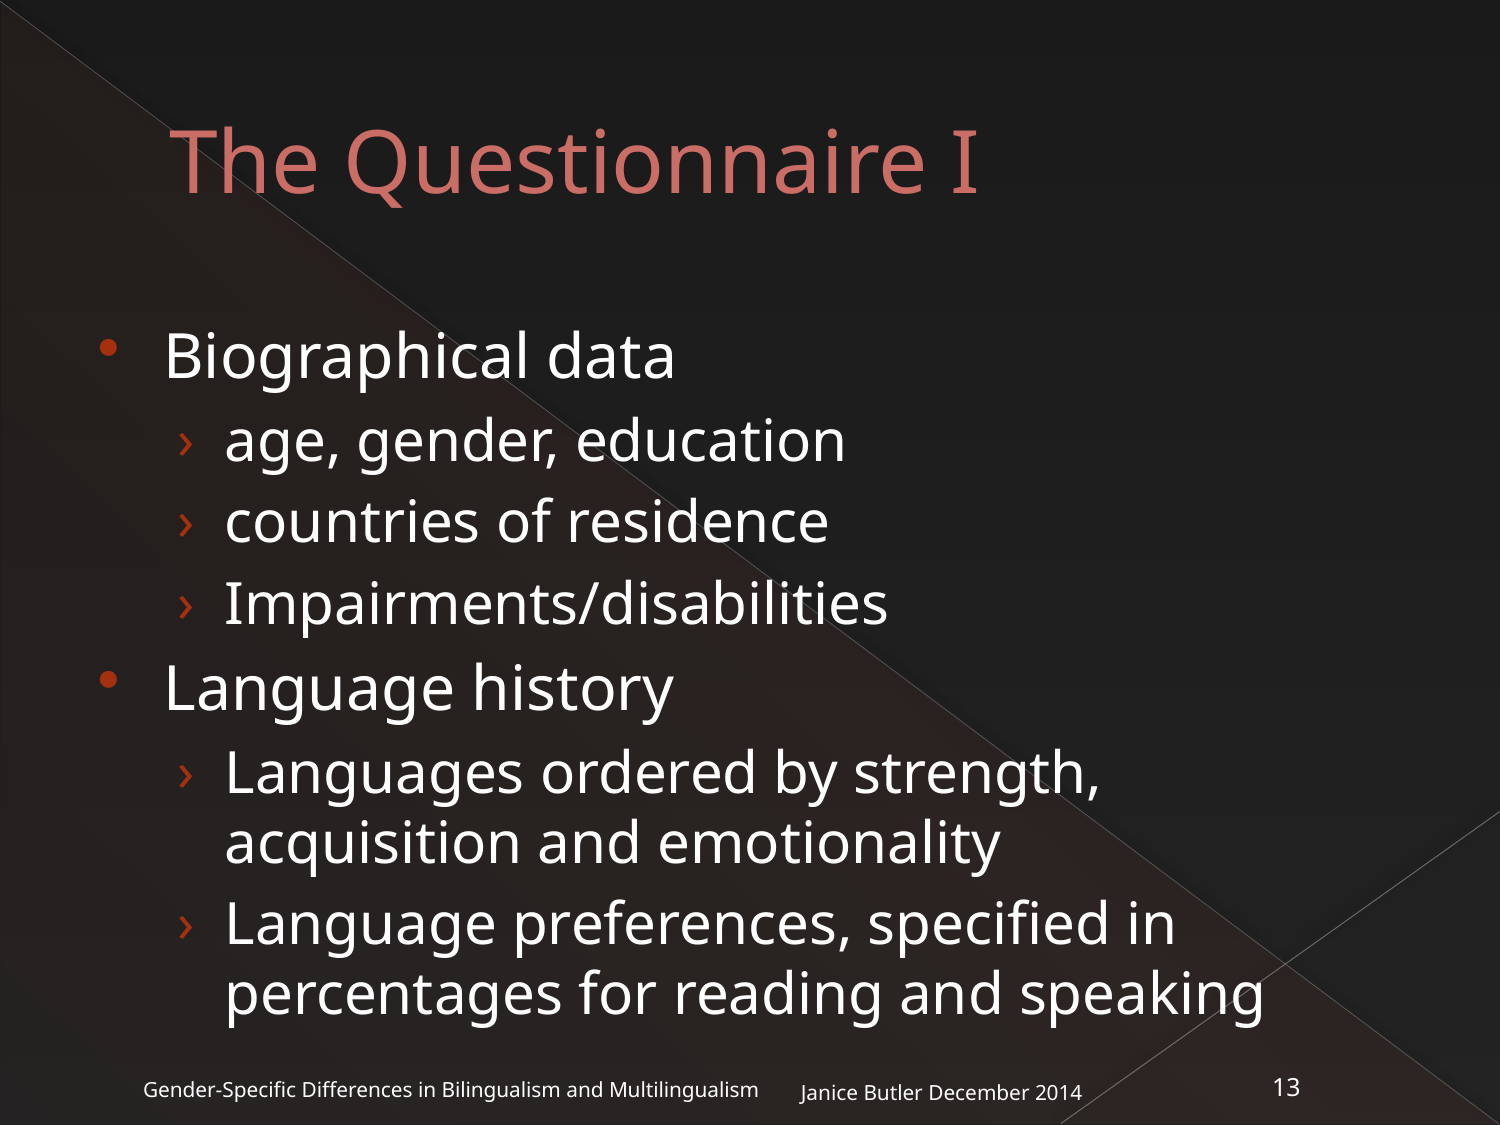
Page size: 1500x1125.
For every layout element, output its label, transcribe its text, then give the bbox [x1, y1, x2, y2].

footer Gender-Specific Differences in Bilingualism and Multilingualism [75, 1063, 774, 1113]
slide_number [786, 1062, 1136, 1113]
list Biographical data age, gender, education countries of residence Impairments/disabilities Language history Languages ordered by strength, acquisition and emotionality Language preferences, specified in percentages for reading and speaking [75, 308, 1425, 1059]
slide_number 13 [1245, 1063, 1328, 1113]
title The Questionnaire I [75, 43, 1425, 274]
